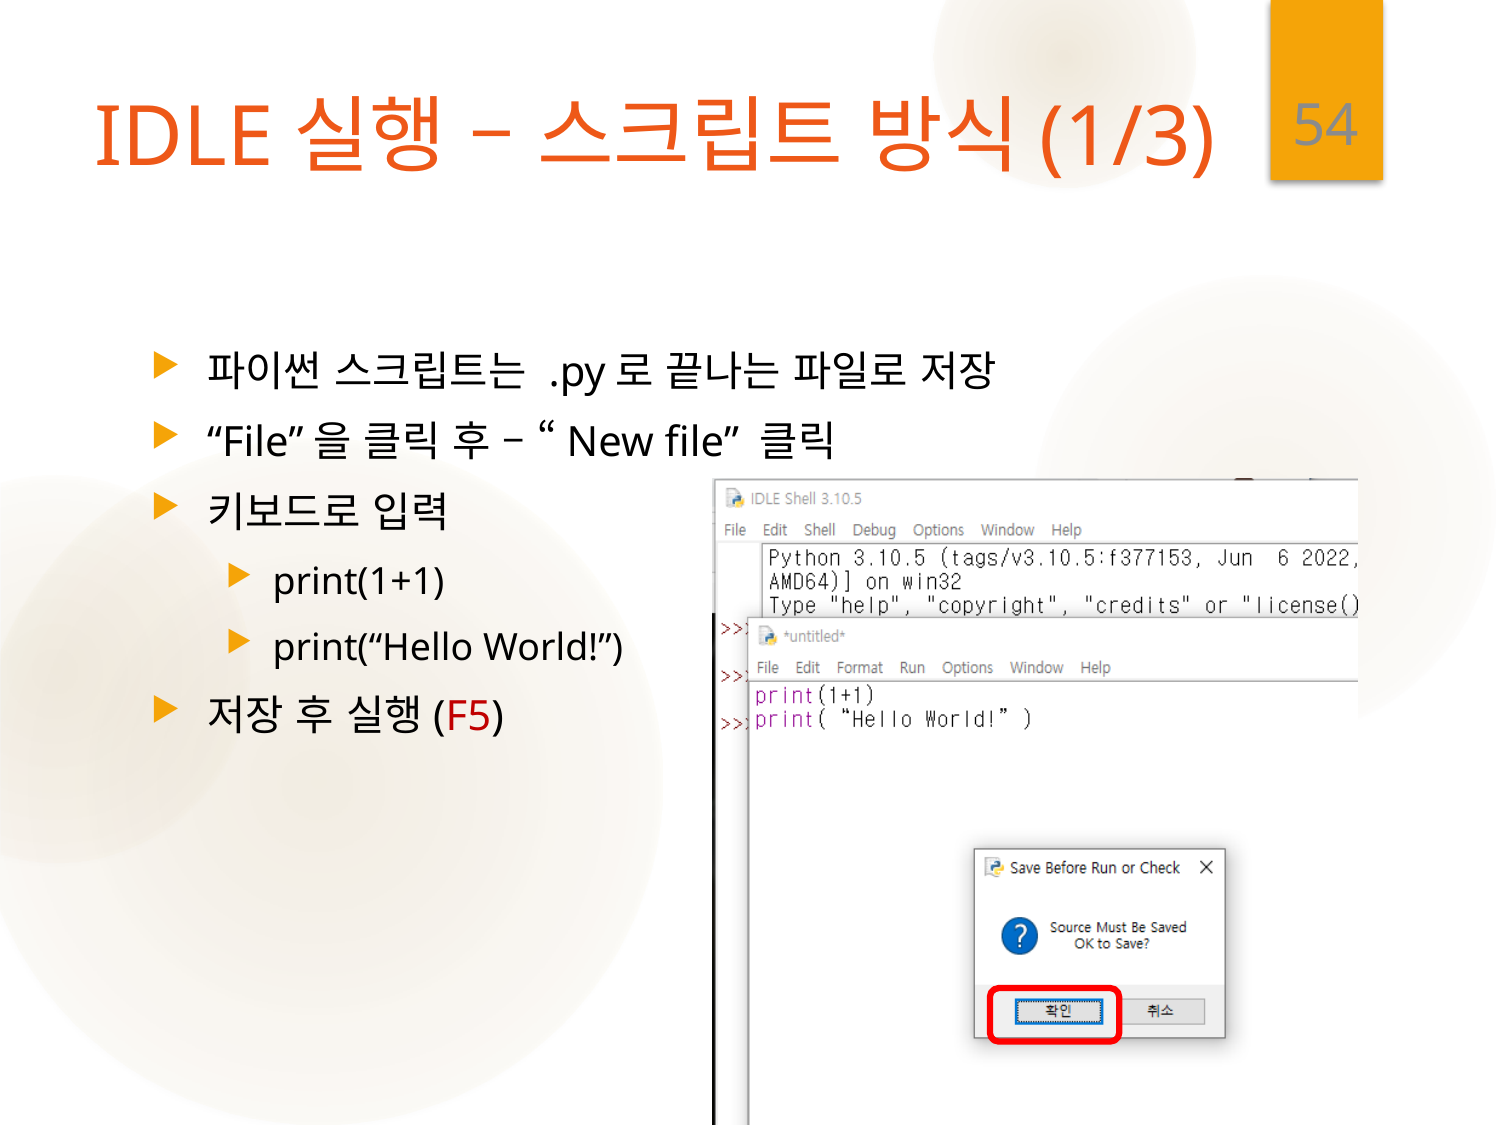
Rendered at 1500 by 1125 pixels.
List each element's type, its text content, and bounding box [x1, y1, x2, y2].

slide_number 54 [1273, 48, 1378, 175]
picture [711, 478, 1358, 1125]
list 파이썬 스크립트는 .py로 끝나는 파일로 저장 “File”을 클릭 후 – “New file” 클릭 키보드로 입력 print(1+1) print(“Hello World!”) 저장 후 실행(F5) [135, 336, 1237, 1025]
title IDLE실행 – 스크립트 방식(1/3) [79, 74, 1237, 304]
